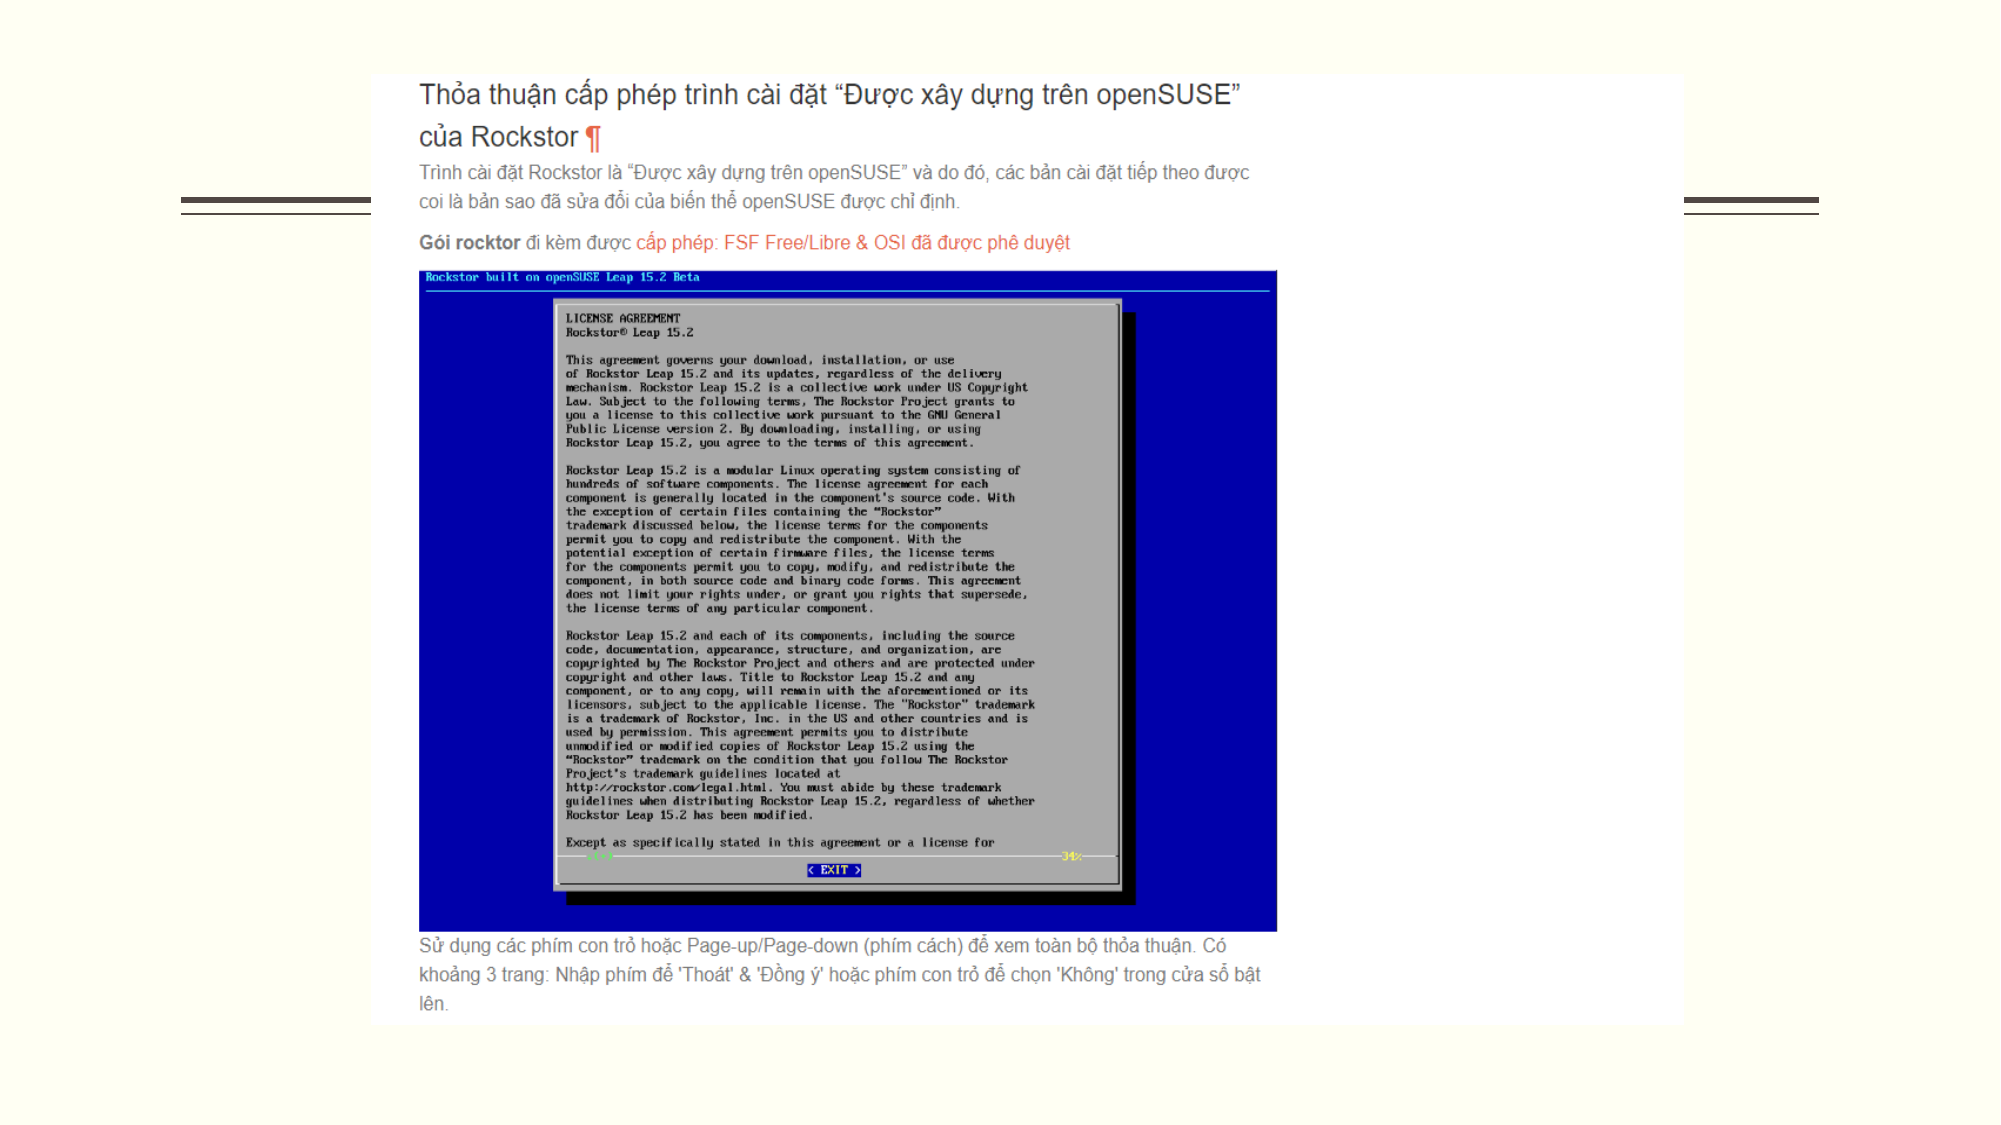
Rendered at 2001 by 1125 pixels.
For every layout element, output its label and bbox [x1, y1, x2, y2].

list [371, 74, 1684, 1025]
